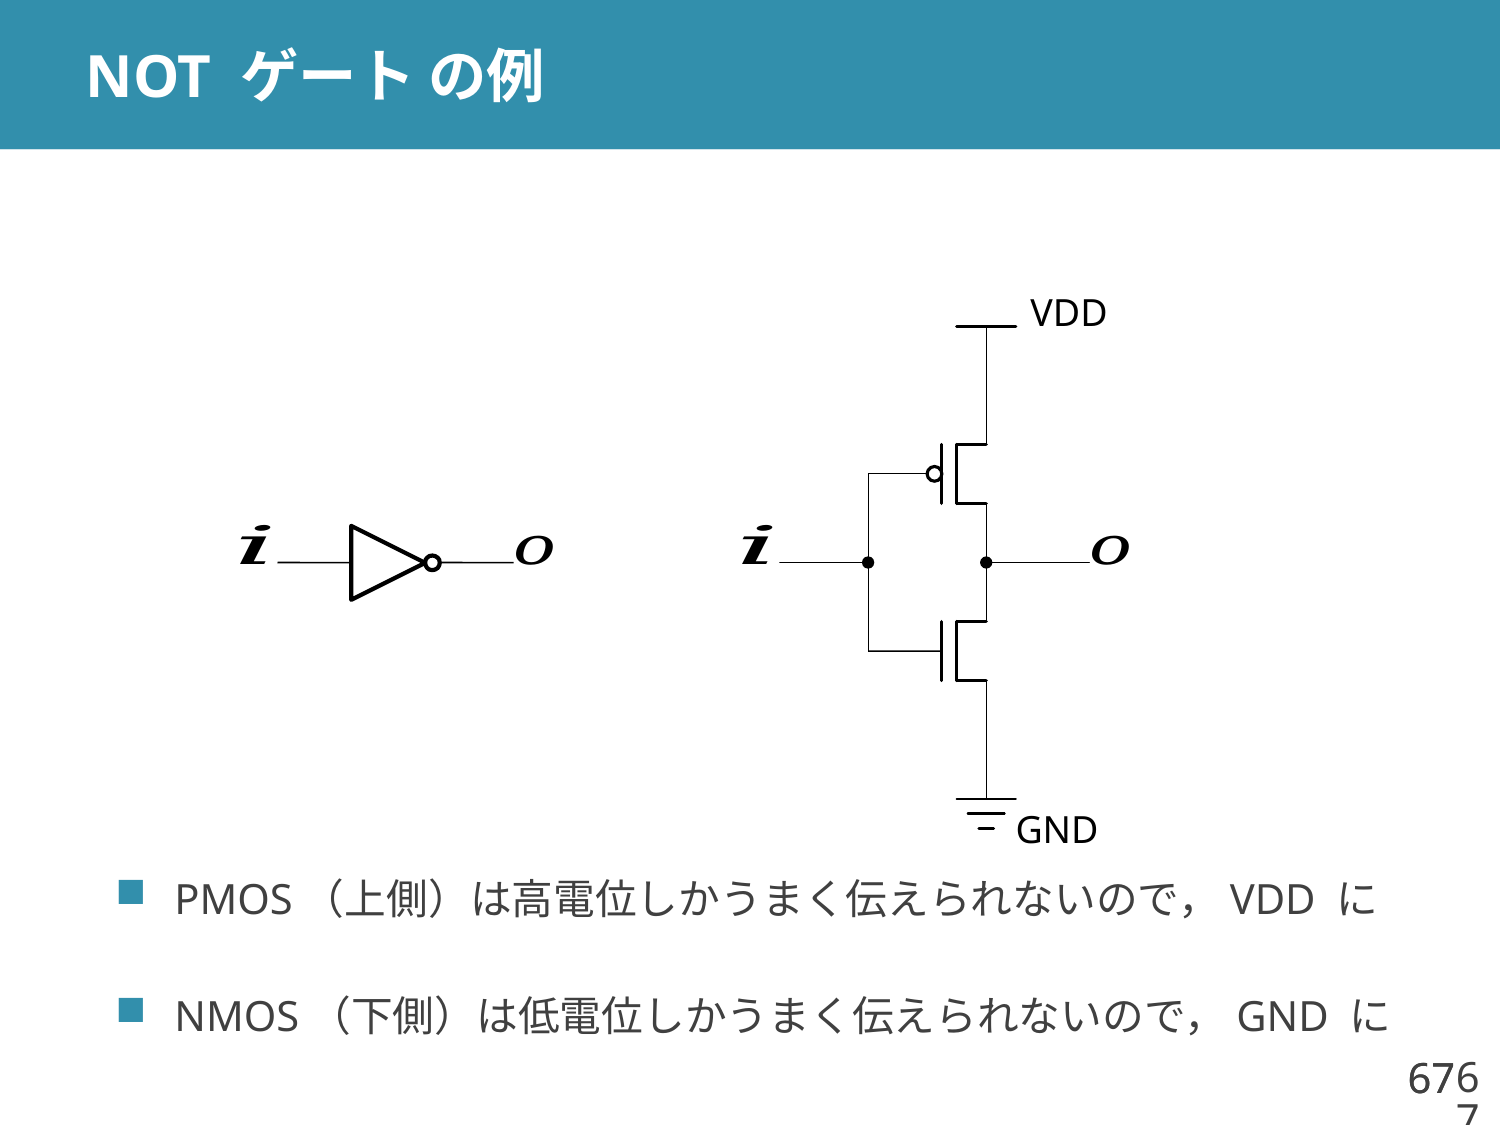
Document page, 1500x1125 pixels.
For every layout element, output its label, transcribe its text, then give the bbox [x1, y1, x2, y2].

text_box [926, 444, 987, 504]
title NOT ゲート の例 [70, 0, 1500, 150]
text_box GND [1000, 798, 1046, 858]
text_box [868, 473, 921, 651]
list PMOS（上側）は高電位しかうまく伝えられないので，VDD に NMOS（下側）は低電位しかうまく伝えられないので，GND に [100, 872, 1459, 1036]
picture [336, 503, 455, 622]
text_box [956, 798, 1016, 829]
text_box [941, 621, 987, 681]
slide_number 67 [1440, 1049, 1500, 1110]
text_box VDD [1015, 281, 1060, 342]
